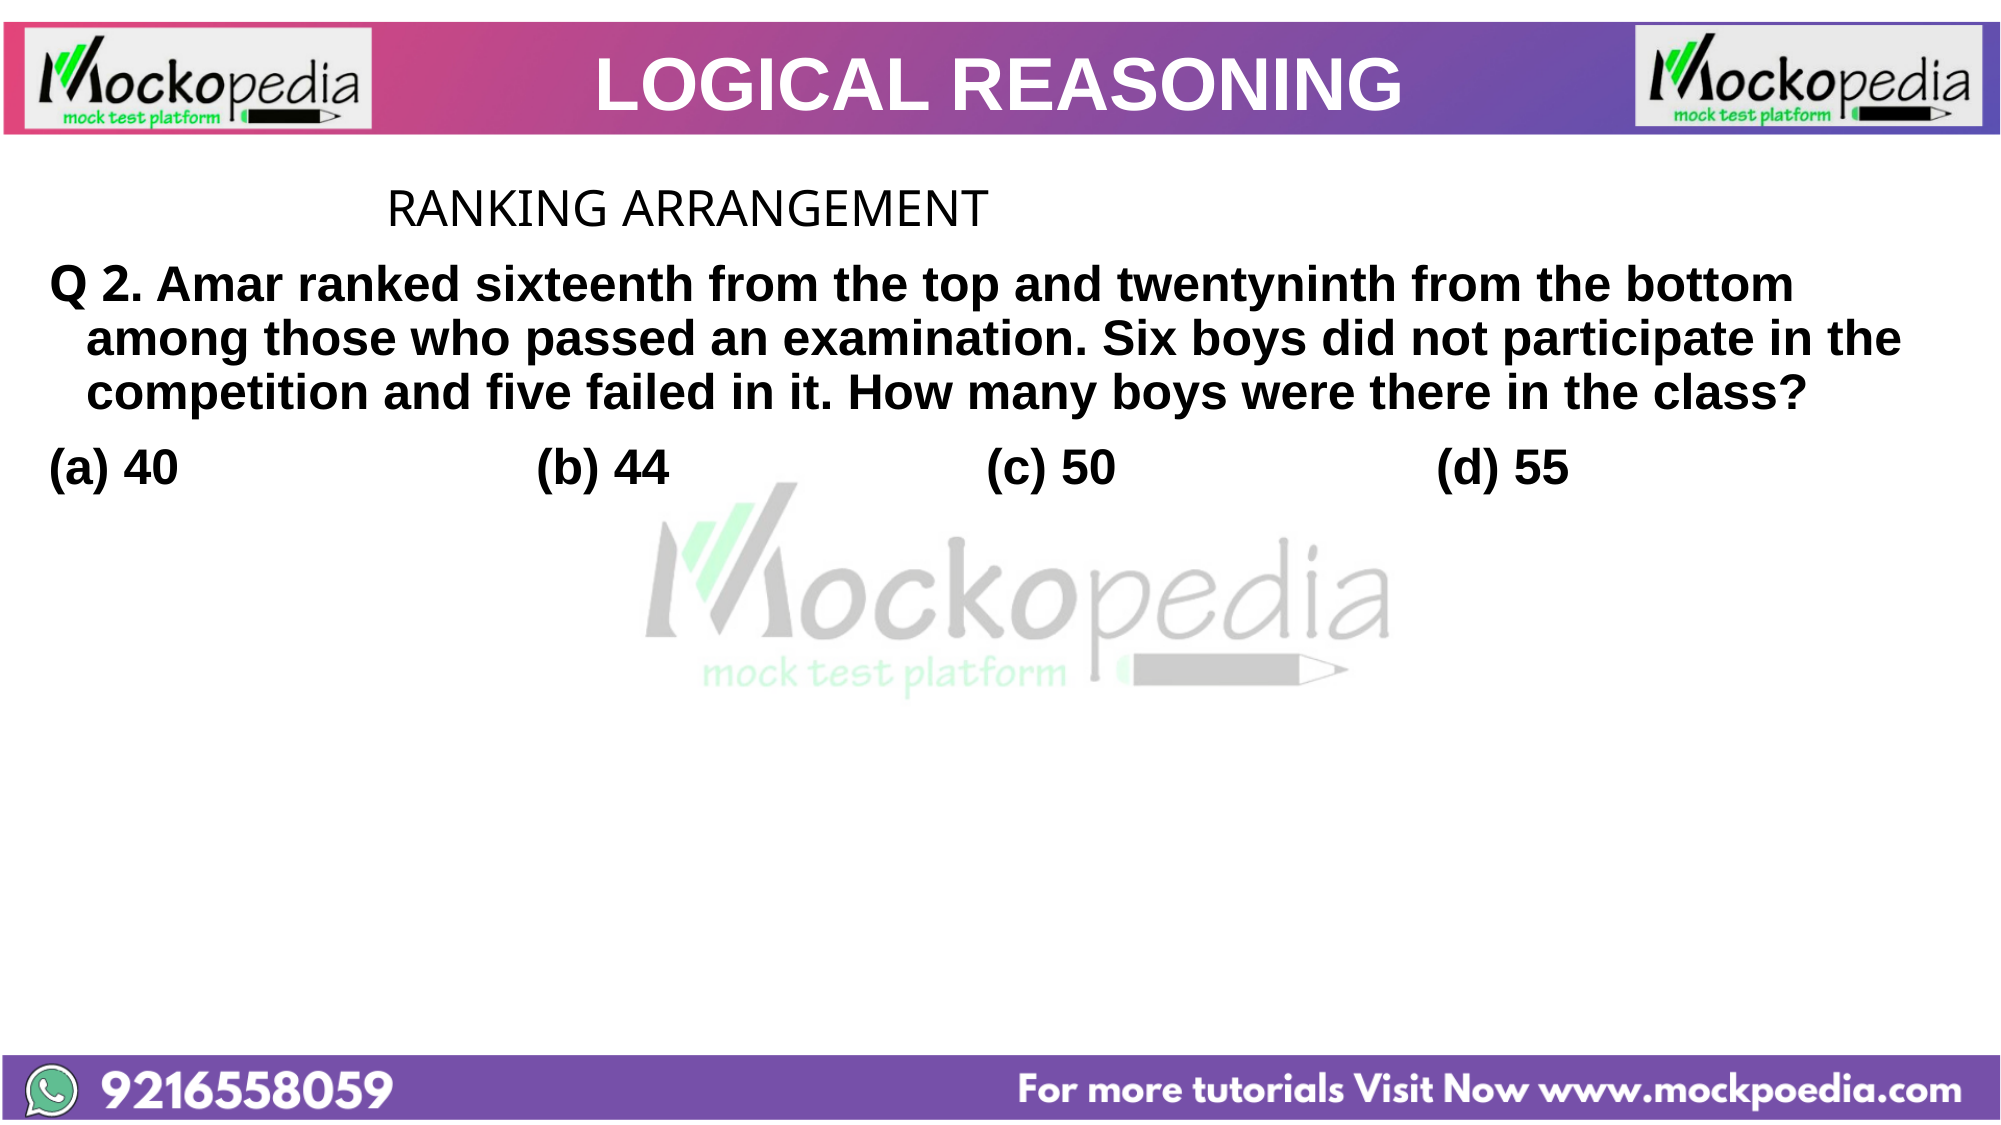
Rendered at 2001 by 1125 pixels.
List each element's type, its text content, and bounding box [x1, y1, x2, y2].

picture [0, 0, 2001, 1125]
list RANKING ARRANGEMENT Q 2. Amar ranked sixteenth from the top and twentyninth from the bottom among those who passed an examination. Six boys did not participate in the competition and five failed in it. How many boys were there in the class? (a) 40 (b) 44 (c) 50 (d) 55 [33, 175, 1959, 1053]
title LOGICAL REASONING [41, 31, 1959, 142]
